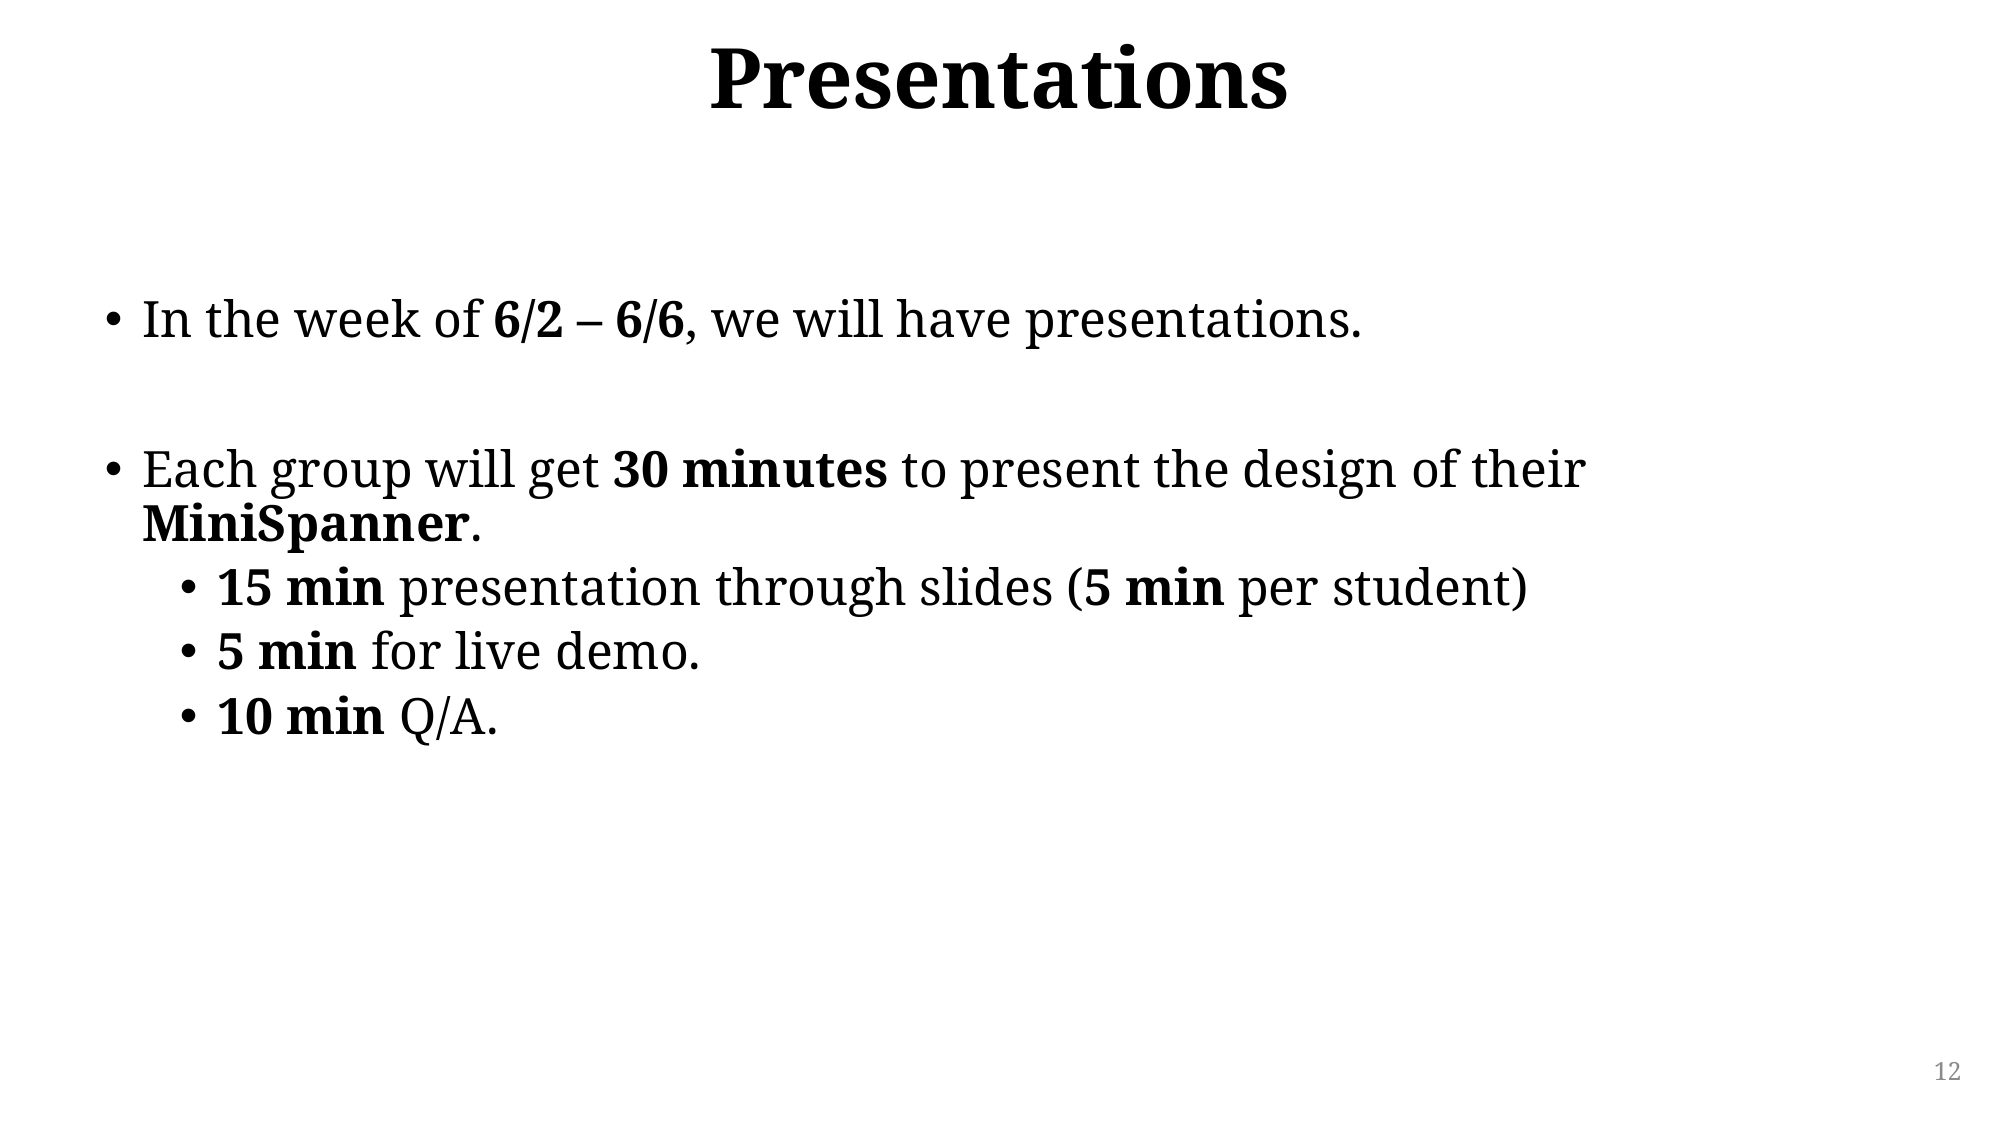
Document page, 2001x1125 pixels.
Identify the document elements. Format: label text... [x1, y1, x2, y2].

title Presentations [137, 0, 1863, 163]
list In the week of 6/2 – 6/6, we will have presentations. Each group will get 30 minutes to present the design of their MiniSpanner. 15 min presentation through slides (5 min per student) 5 min for live demo. 10 min Q/A. [89, 286, 1918, 888]
slide_number 12 [1526, 1042, 1977, 1103]
